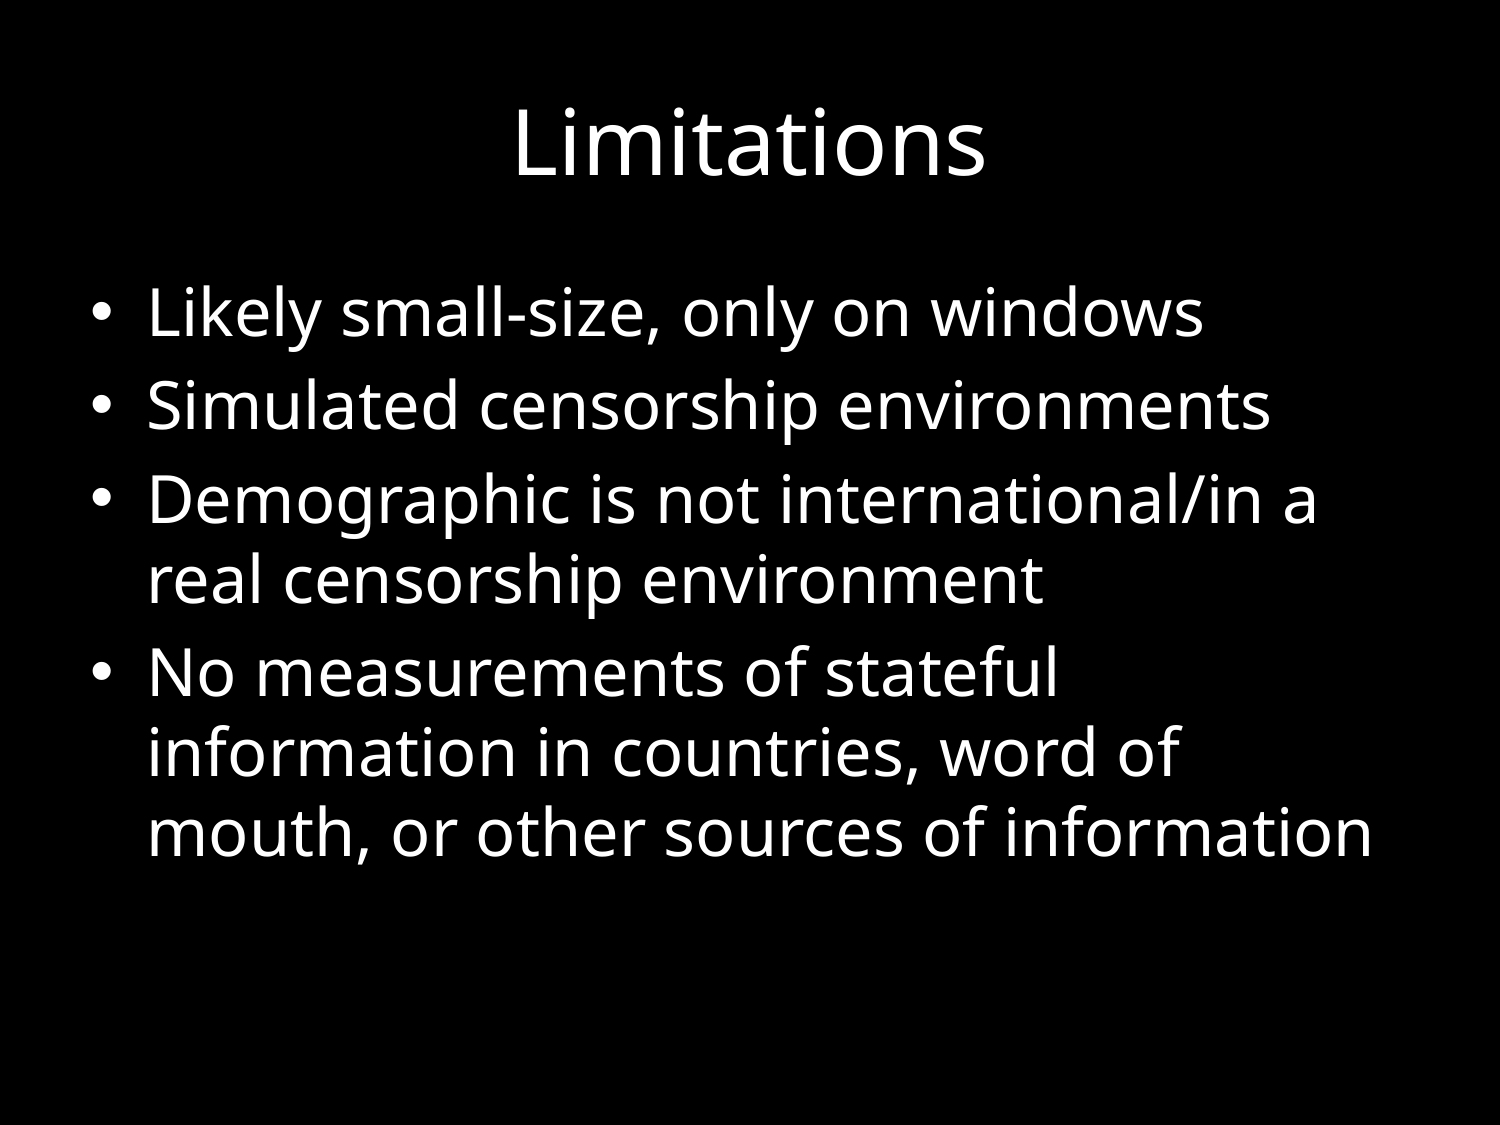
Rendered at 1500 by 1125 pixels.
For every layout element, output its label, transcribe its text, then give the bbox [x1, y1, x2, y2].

title Limitations [75, 45, 1425, 233]
list Likely small-size, only on windows Simulated censorship environments Demographic is not international/in a real censorship environment No measurements of stateful information in countries, word of mouth, or other sources of information [75, 262, 1425, 1005]
